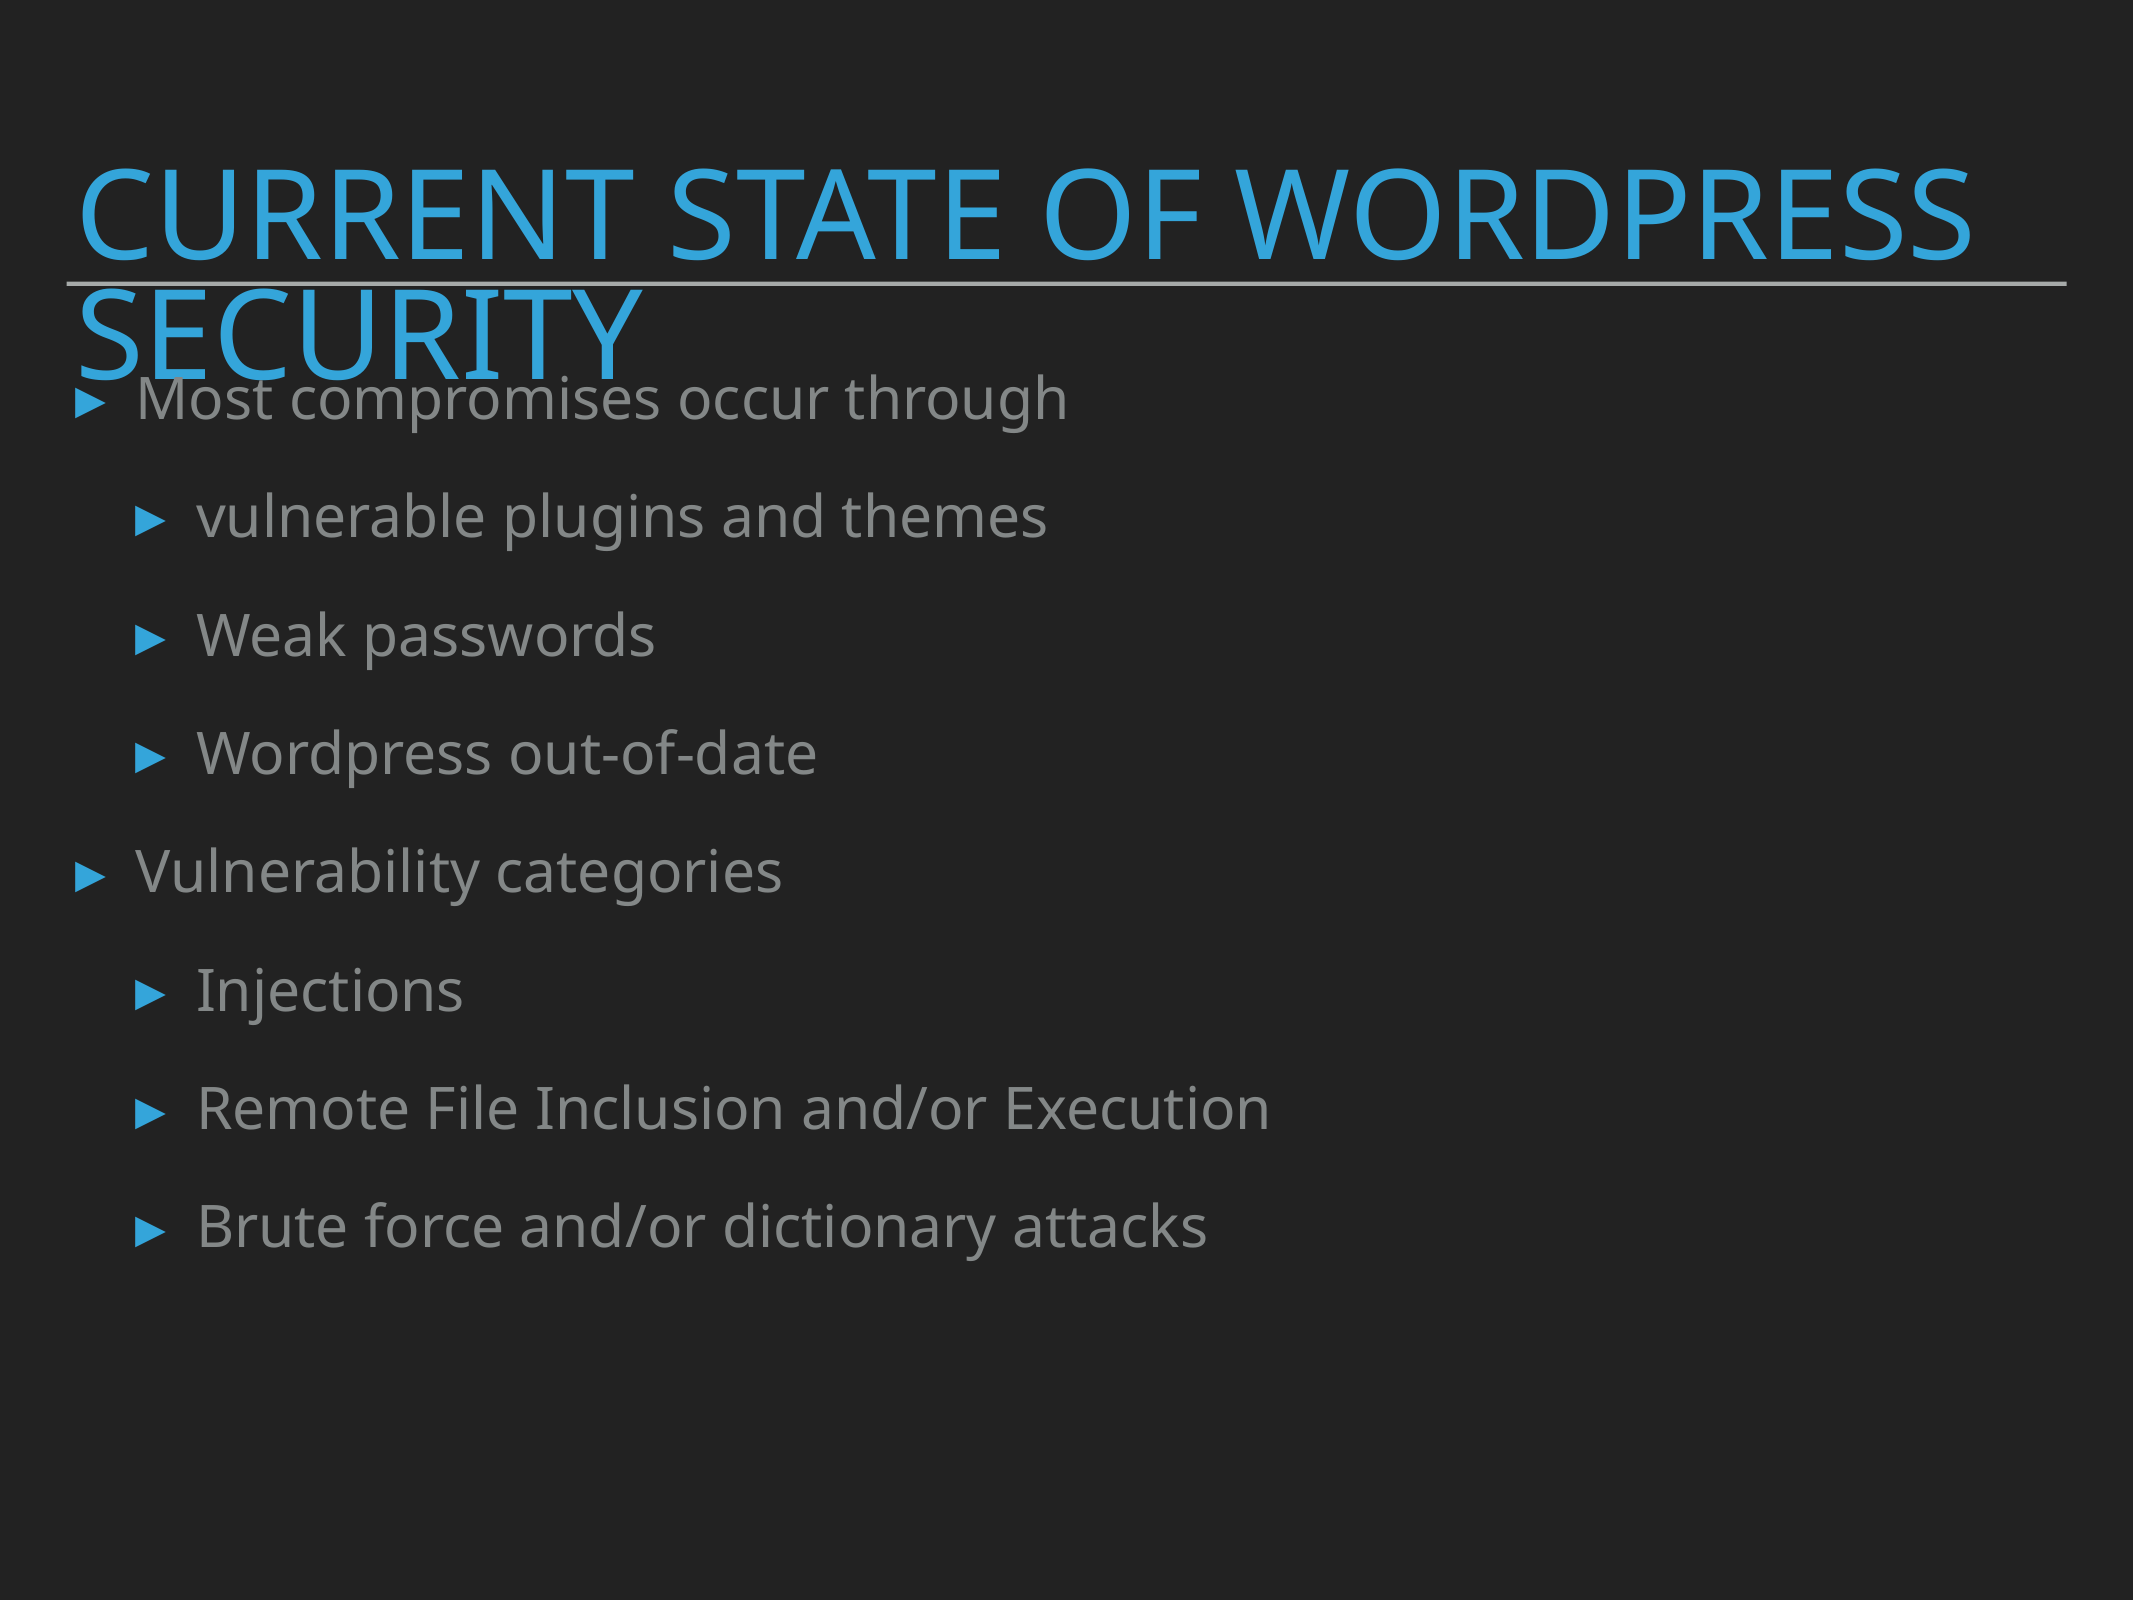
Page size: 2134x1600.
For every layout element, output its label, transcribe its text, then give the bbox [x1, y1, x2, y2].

title current state of wordpress security [66, 154, 2068, 310]
list Most compromises occur through vulnerable plugins and themes Weak passwords Wordpress out-of-date Vulnerability categories Injections Remote File Inclusion and/or Execution Brute force and/or dictionary attacks [66, 351, 2068, 1355]
